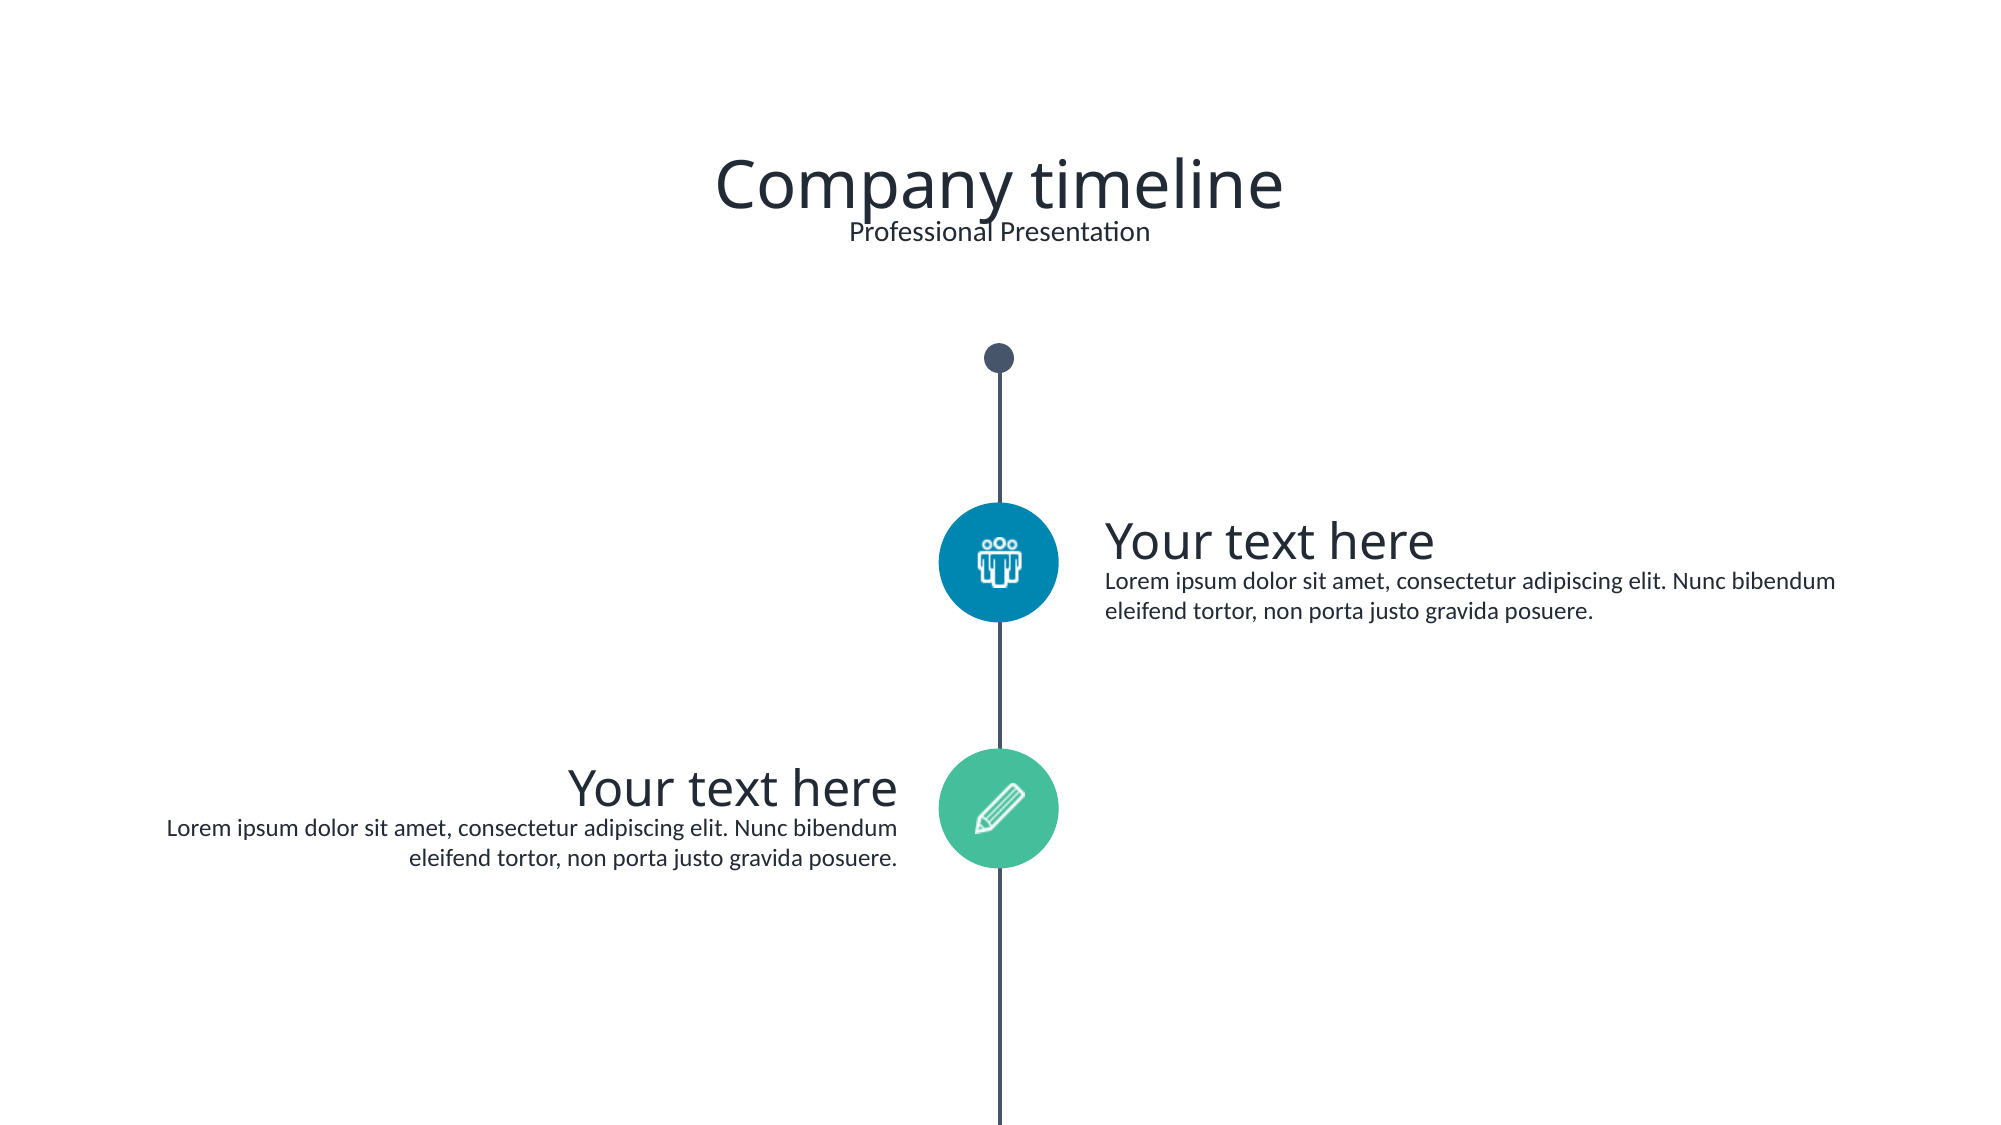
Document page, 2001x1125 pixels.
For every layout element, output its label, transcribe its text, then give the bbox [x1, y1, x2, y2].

text_box [1001, 501, 1060, 624]
picture [974, 783, 1025, 834]
text_box Your text here [105, 749, 914, 824]
picture [978, 538, 1021, 587]
text_box [937, 747, 999, 870]
text_box Your text here [1090, 502, 1899, 578]
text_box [132, 133, 1868, 256]
text_box [1001, 747, 1060, 870]
text_box [937, 501, 999, 624]
text_box Lorem ipsum dolor sit amet, consectetur adipiscing elit. Nunc bibendum eleifend tortor, non porta justo gravida posuere. [1090, 578, 1899, 632]
text_box Lorem ipsum dolor sit amet, consectetur adipiscing elit. Nunc bibendum eleifend tortor, non porta justo gravida posuere. [105, 824, 914, 879]
text_box [982, 342, 1016, 375]
